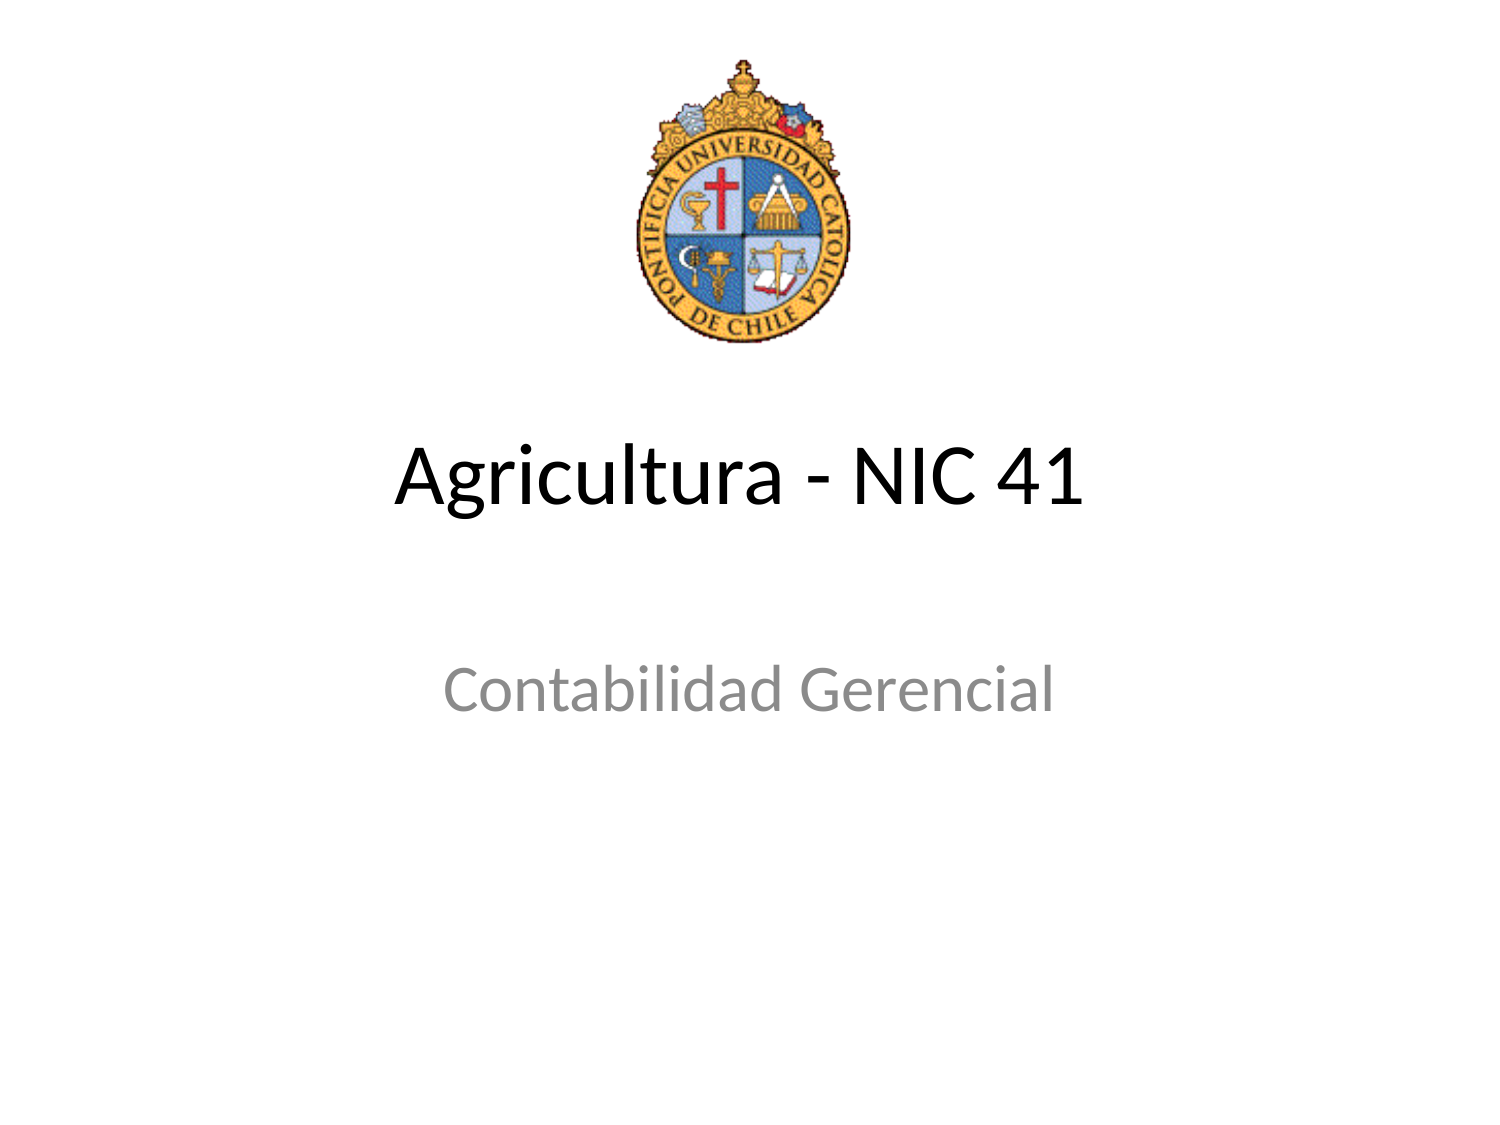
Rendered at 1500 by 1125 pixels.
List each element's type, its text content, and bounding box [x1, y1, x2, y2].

subtitle Contabilidad Gerencial [225, 637, 1275, 811]
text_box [608, 54, 881, 350]
title Agricultura - NIC 41 [0, 349, 1500, 591]
